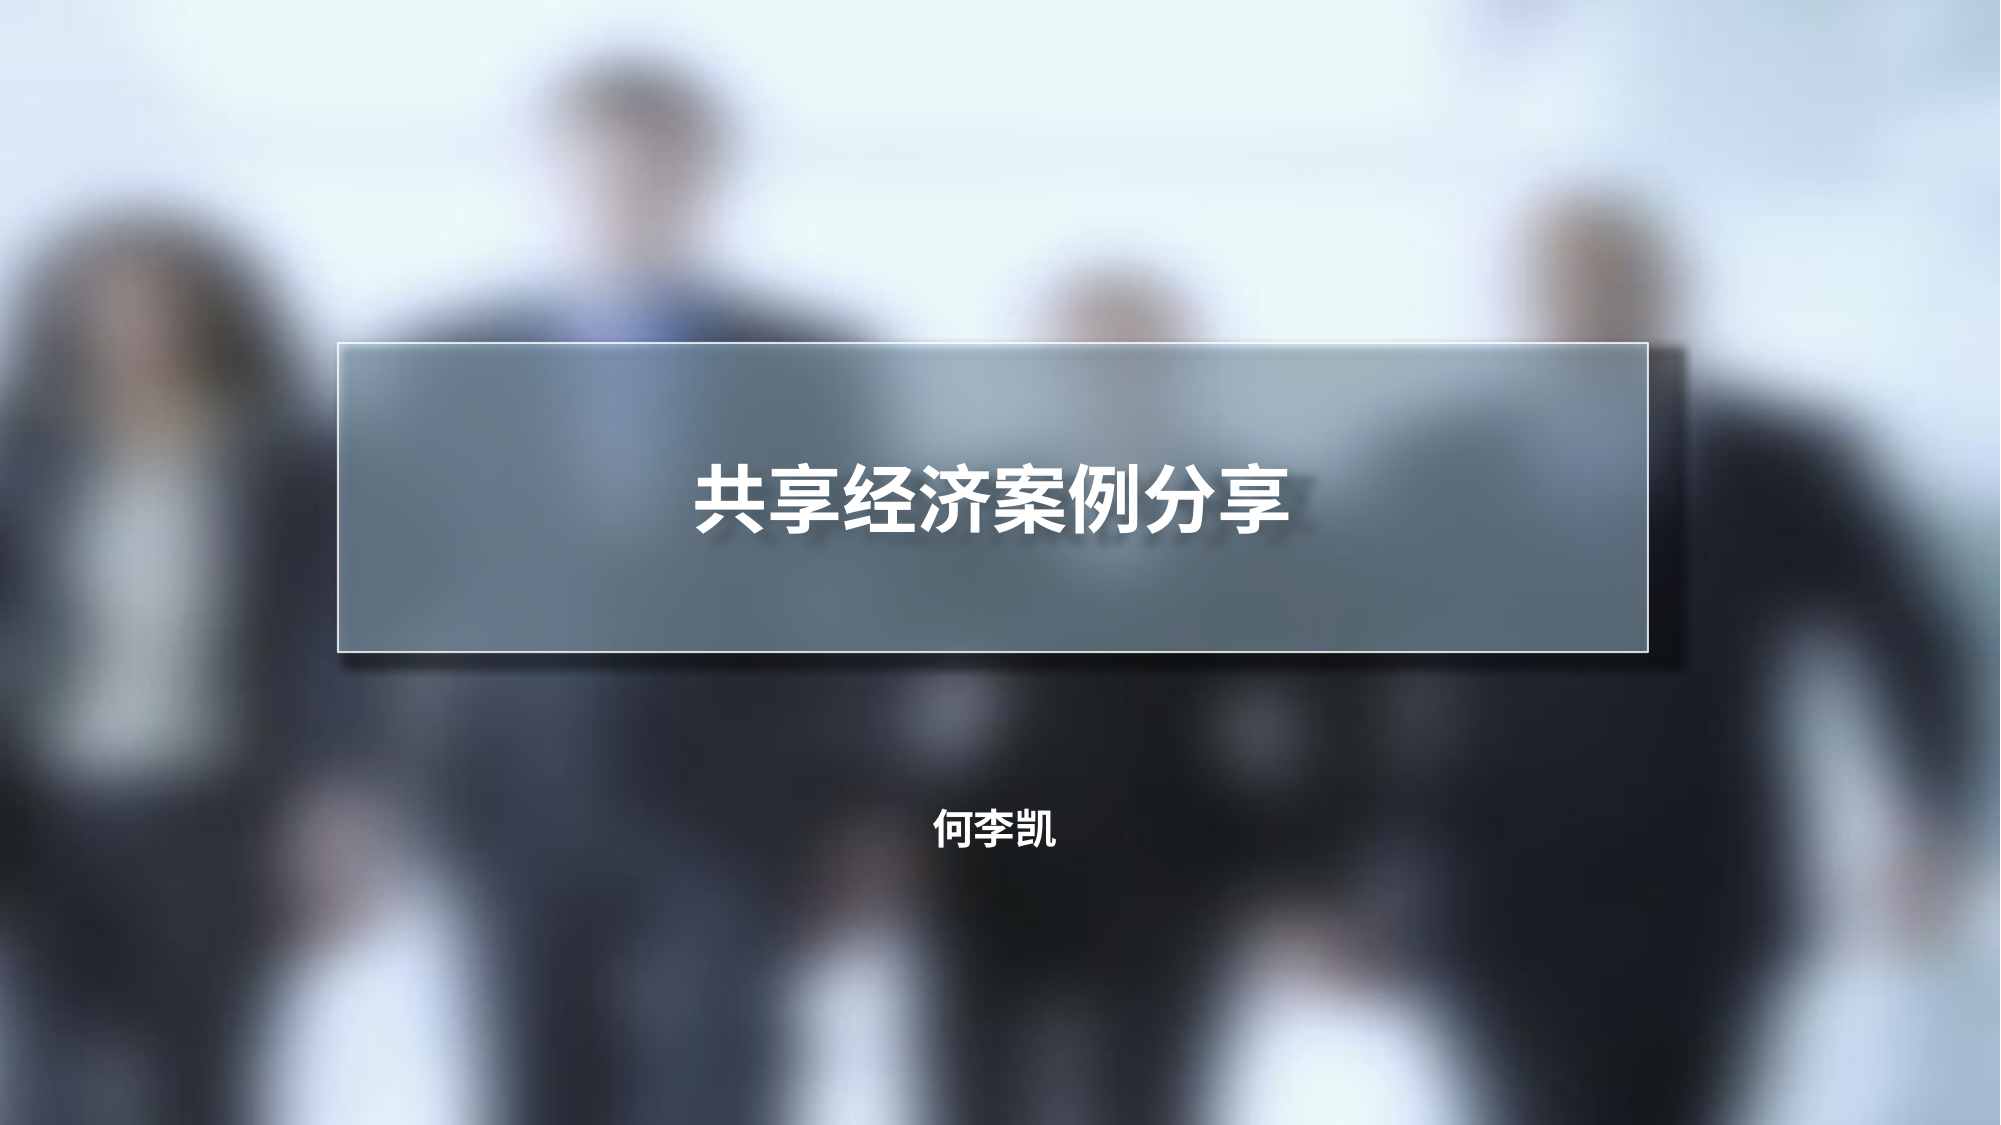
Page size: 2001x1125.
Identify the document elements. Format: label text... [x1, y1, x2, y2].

picture [0, 0, 2000, 1125]
title 共享经济案例分享 [337, 342, 1649, 653]
subtitle 何李凯 [341, 790, 1649, 867]
